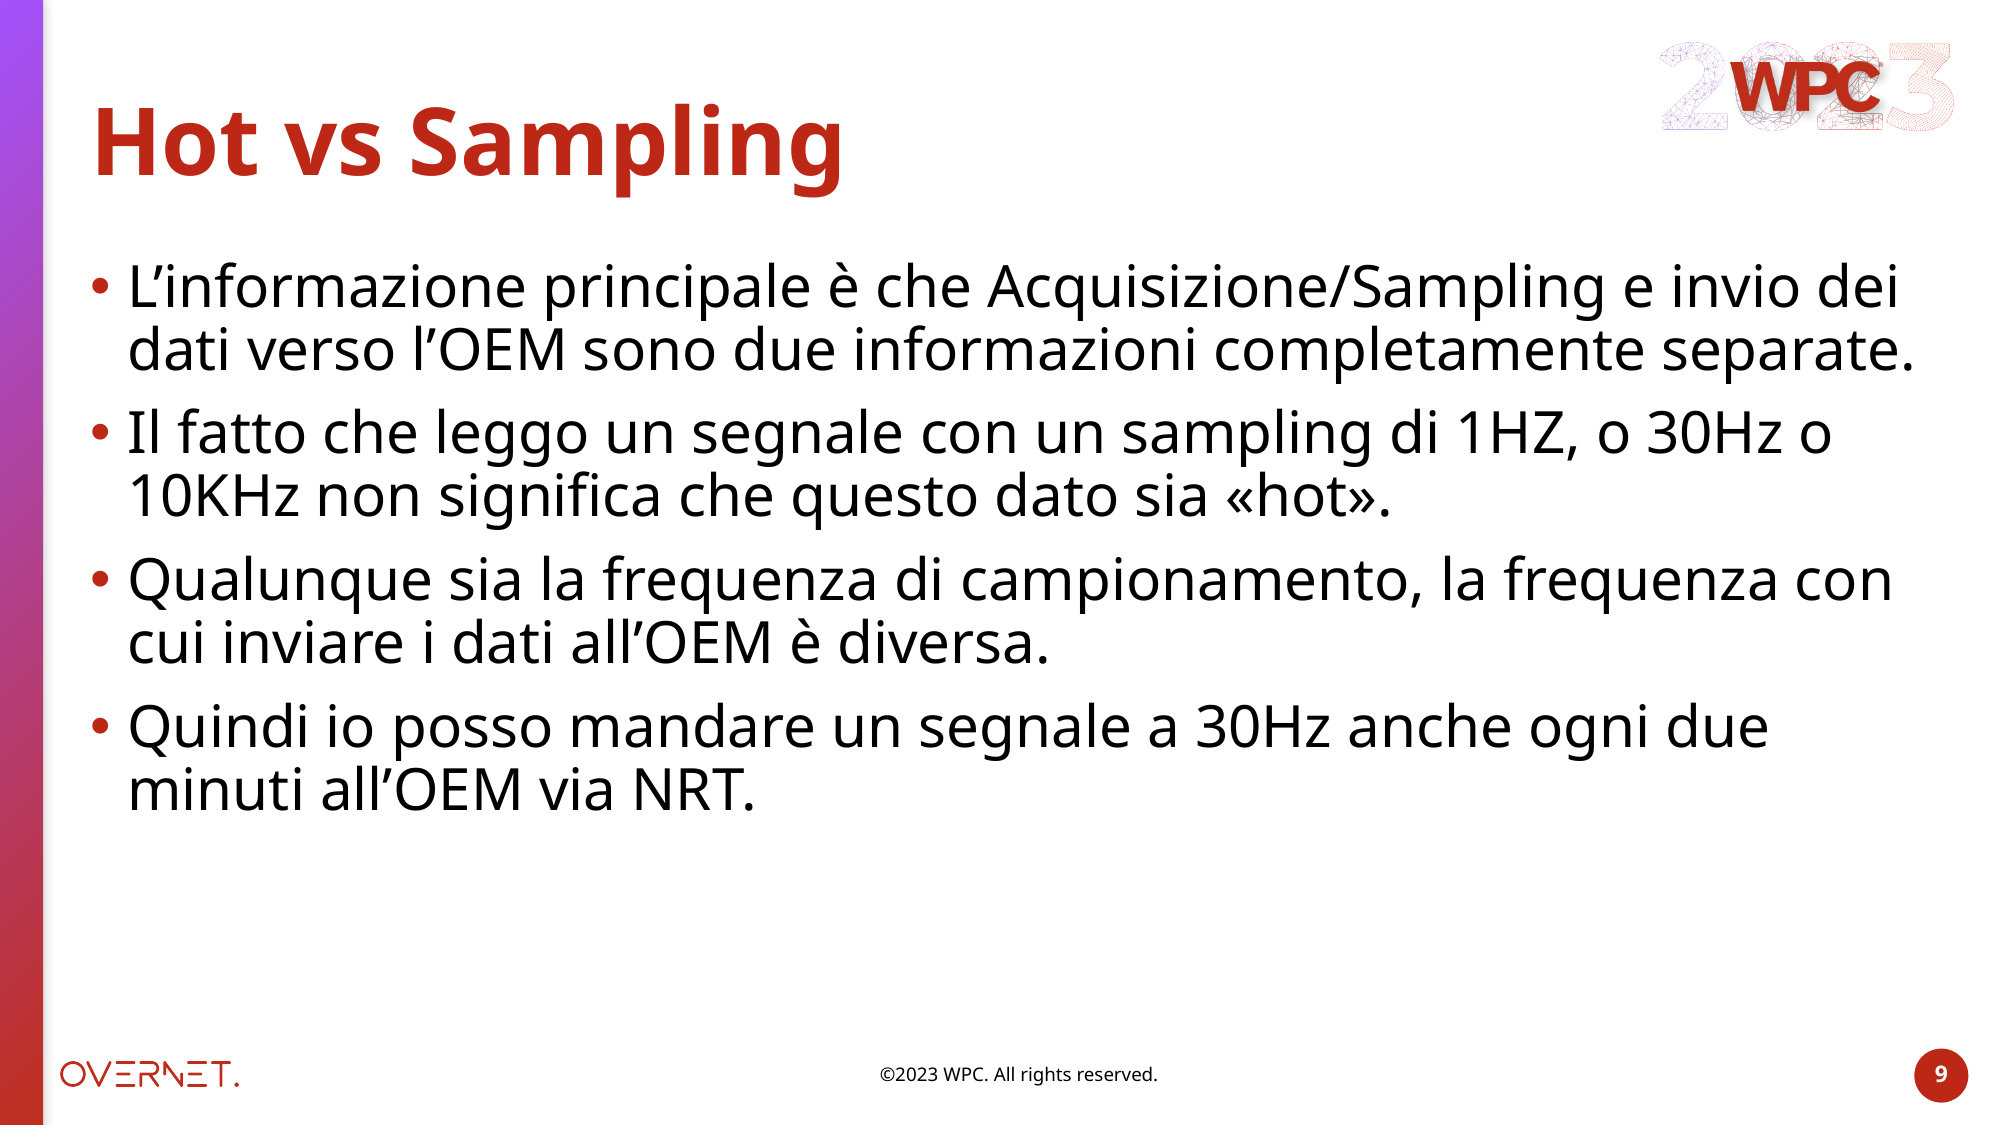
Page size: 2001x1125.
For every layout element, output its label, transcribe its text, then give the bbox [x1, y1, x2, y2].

list L’informazione principale è che Acquisizione/Sampling e invio dei dati verso l’OEM sono due informazioni completamente separate. Il fatto che leggo un segnale con un sampling di 1HZ, o 30Hz o 10KHz non significa che questo dato sia «hot». Qualunque sia la frequenza di campionamento, la frequenza con cui inviare i dati all’OEM è diversa. Quindi io posso mandare un segnale a 30Hz anche ogni due minuti all’OEM via NRT. [75, 249, 1965, 1046]
title Hot vs Sampling [75, 59, 1660, 230]
picture [60, 1061, 239, 1087]
picture [1659, 42, 1954, 133]
